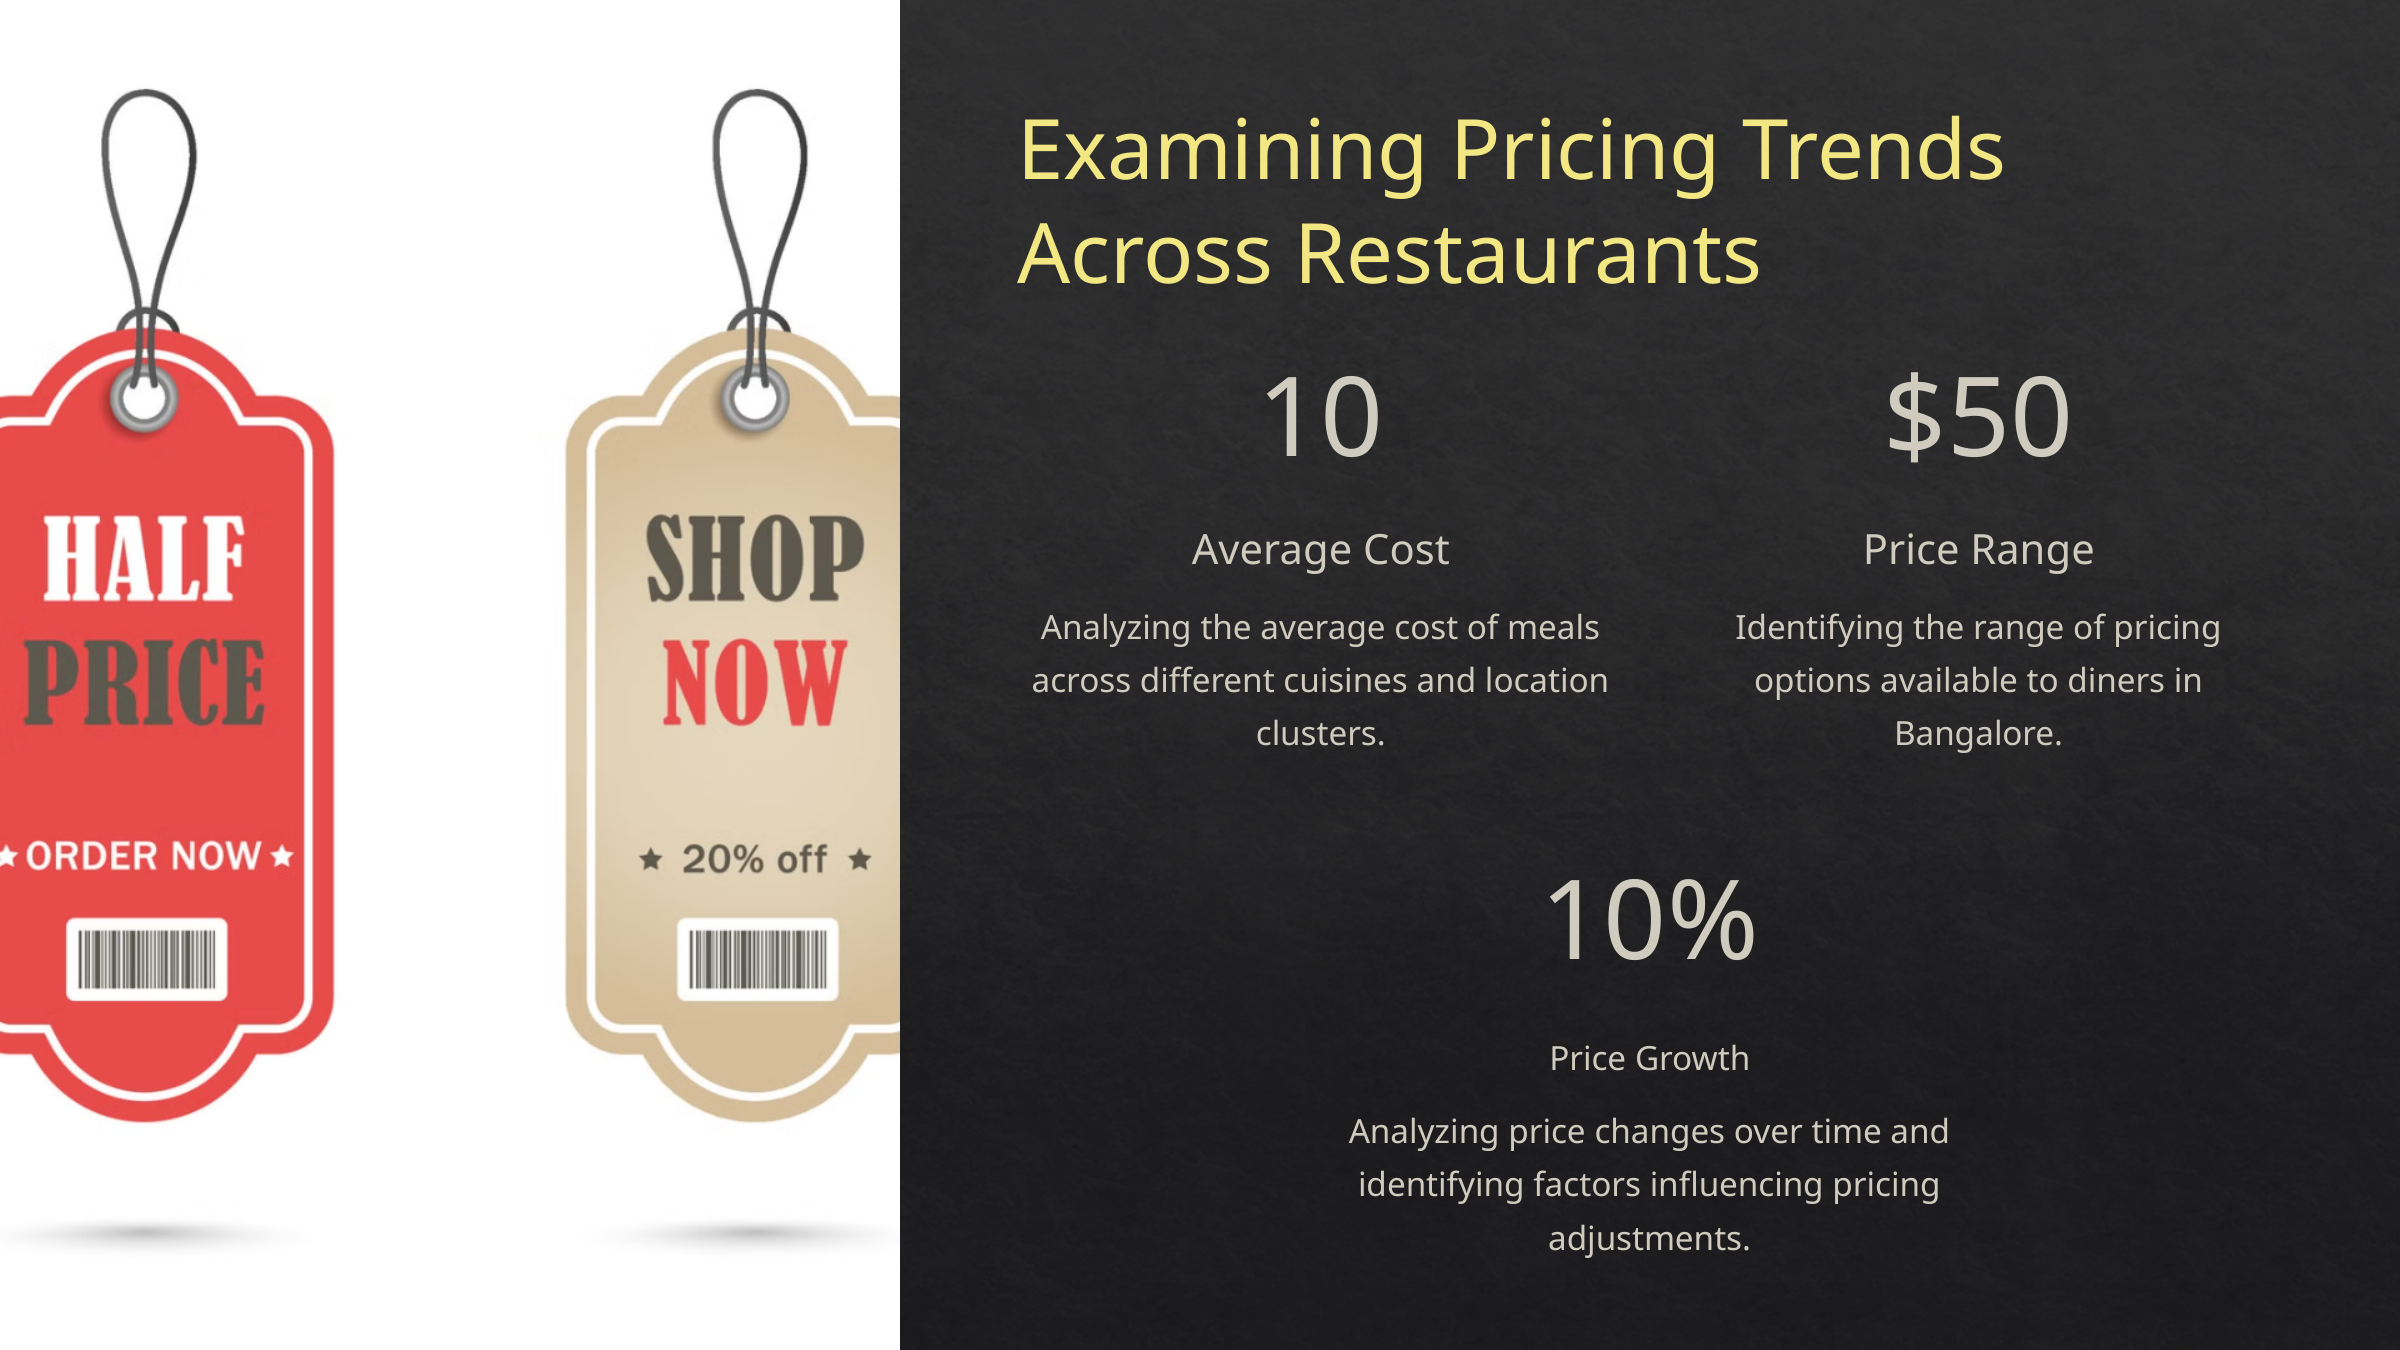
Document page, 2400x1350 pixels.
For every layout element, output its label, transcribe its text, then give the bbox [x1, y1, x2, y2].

text_box $50 [1675, 368, 2283, 479]
text_box Analyzing the average cost of meals across different cuisines and location clusters. [1017, 593, 1625, 754]
text_box 10% [1346, 871, 1954, 982]
text_box Price Range [1769, 520, 2189, 573]
text_box Average Cost [1111, 520, 1531, 573]
text_box Analyzing price changes over time and identifying factors influencing pricing adjustments. [1346, 1097, 1954, 1258]
text_box Price Growth [1346, 1023, 1954, 1077]
picture [0, 0, 901, 1350]
text_box 10 [1017, 368, 1625, 479]
text_box Examining Pricing Trends Across Restaurants [1017, 92, 2283, 302]
text_box Identifying the range of pricing options available to diners in Bangalore. [1675, 593, 2283, 701]
